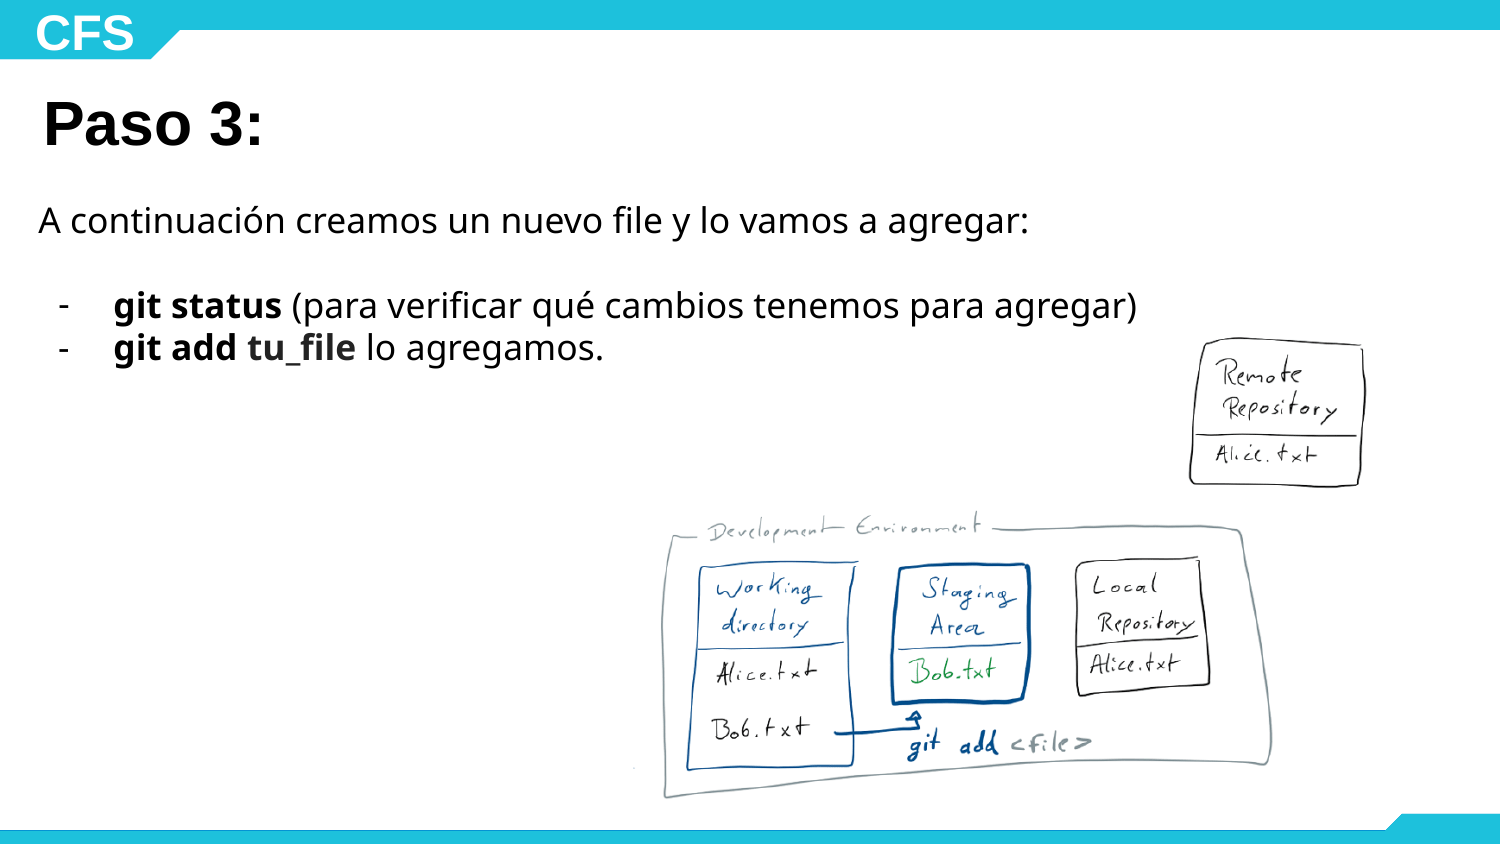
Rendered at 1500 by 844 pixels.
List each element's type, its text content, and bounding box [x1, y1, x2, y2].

picture [629, 333, 1388, 825]
text_box Paso 3: [28, 45, 1323, 196]
text_box A continuación creamos un nuevo file y lo vamos a agregar: git status (para verificar qué cambios tenemos para agregar) git add tu_file lo agregamos. [23, 182, 1217, 383]
